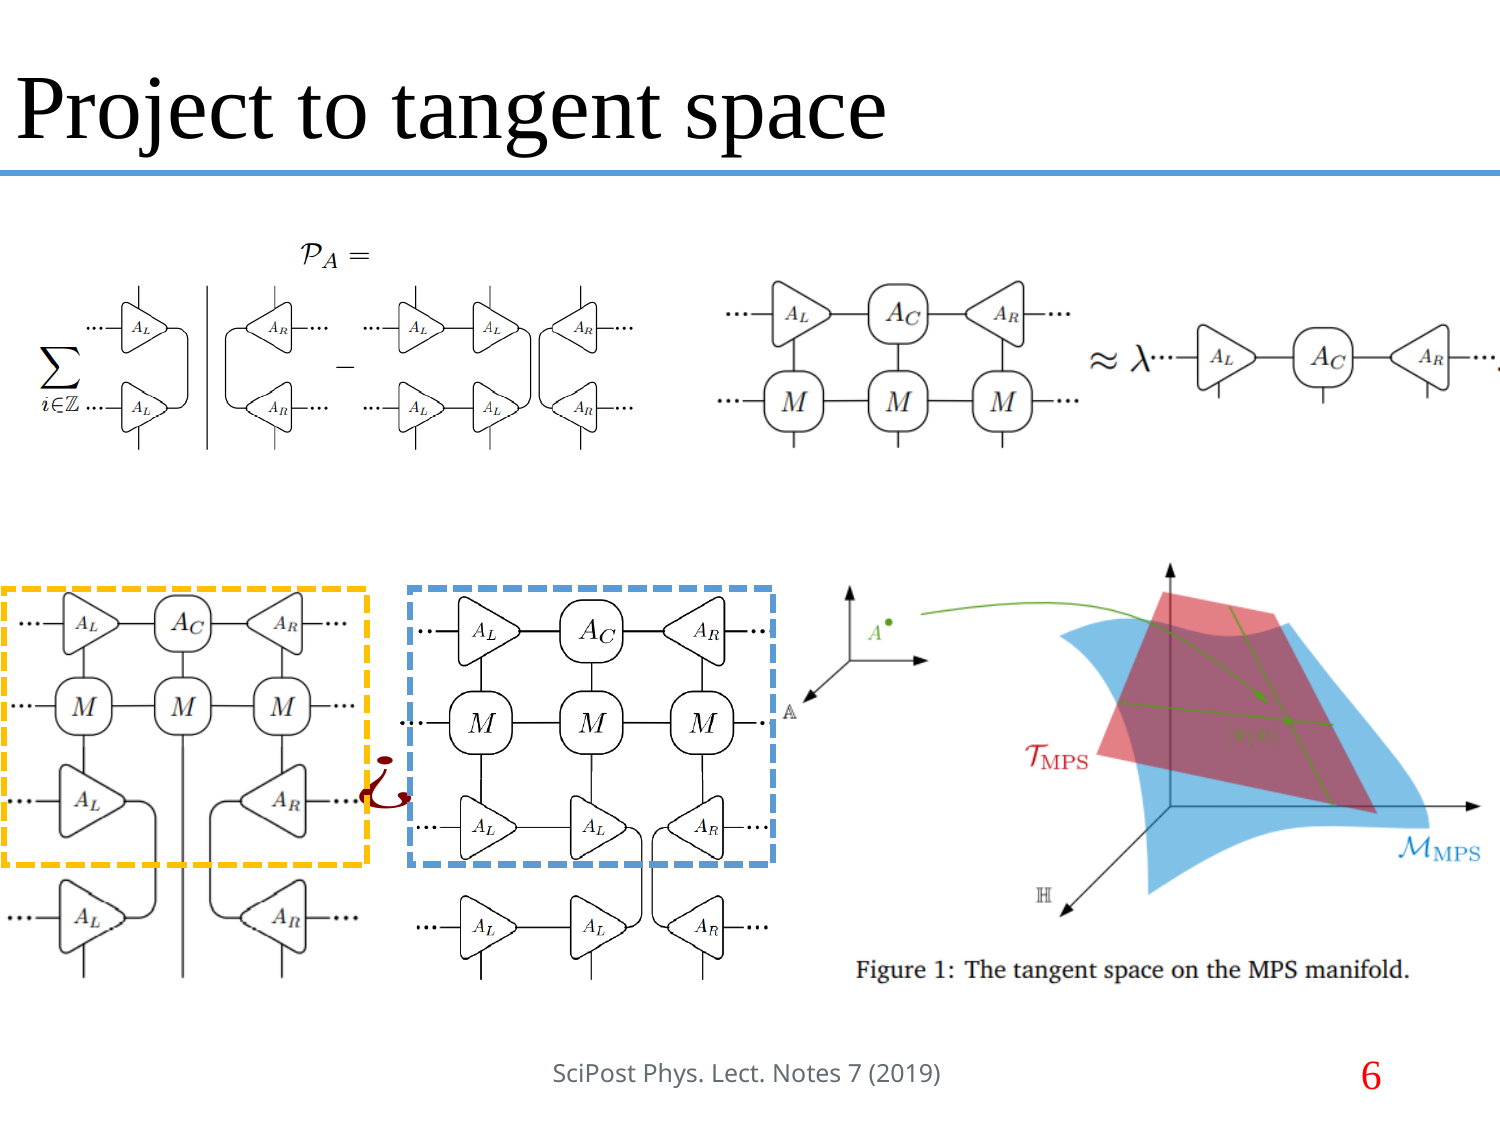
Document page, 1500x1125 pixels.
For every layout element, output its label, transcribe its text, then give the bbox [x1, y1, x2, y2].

footer SciPost Phys. Lect. Notes 7 (2019) [496, 1042, 1004, 1103]
picture [28, 239, 645, 458]
picture [389, 580, 774, 984]
text_box [358, 588, 368, 750]
picture [3, 579, 367, 991]
picture [780, 562, 1497, 991]
picture [709, 267, 1500, 458]
title Project to tangent space [0, 0, 1500, 219]
slide_number 6 [1059, 1042, 1397, 1103]
